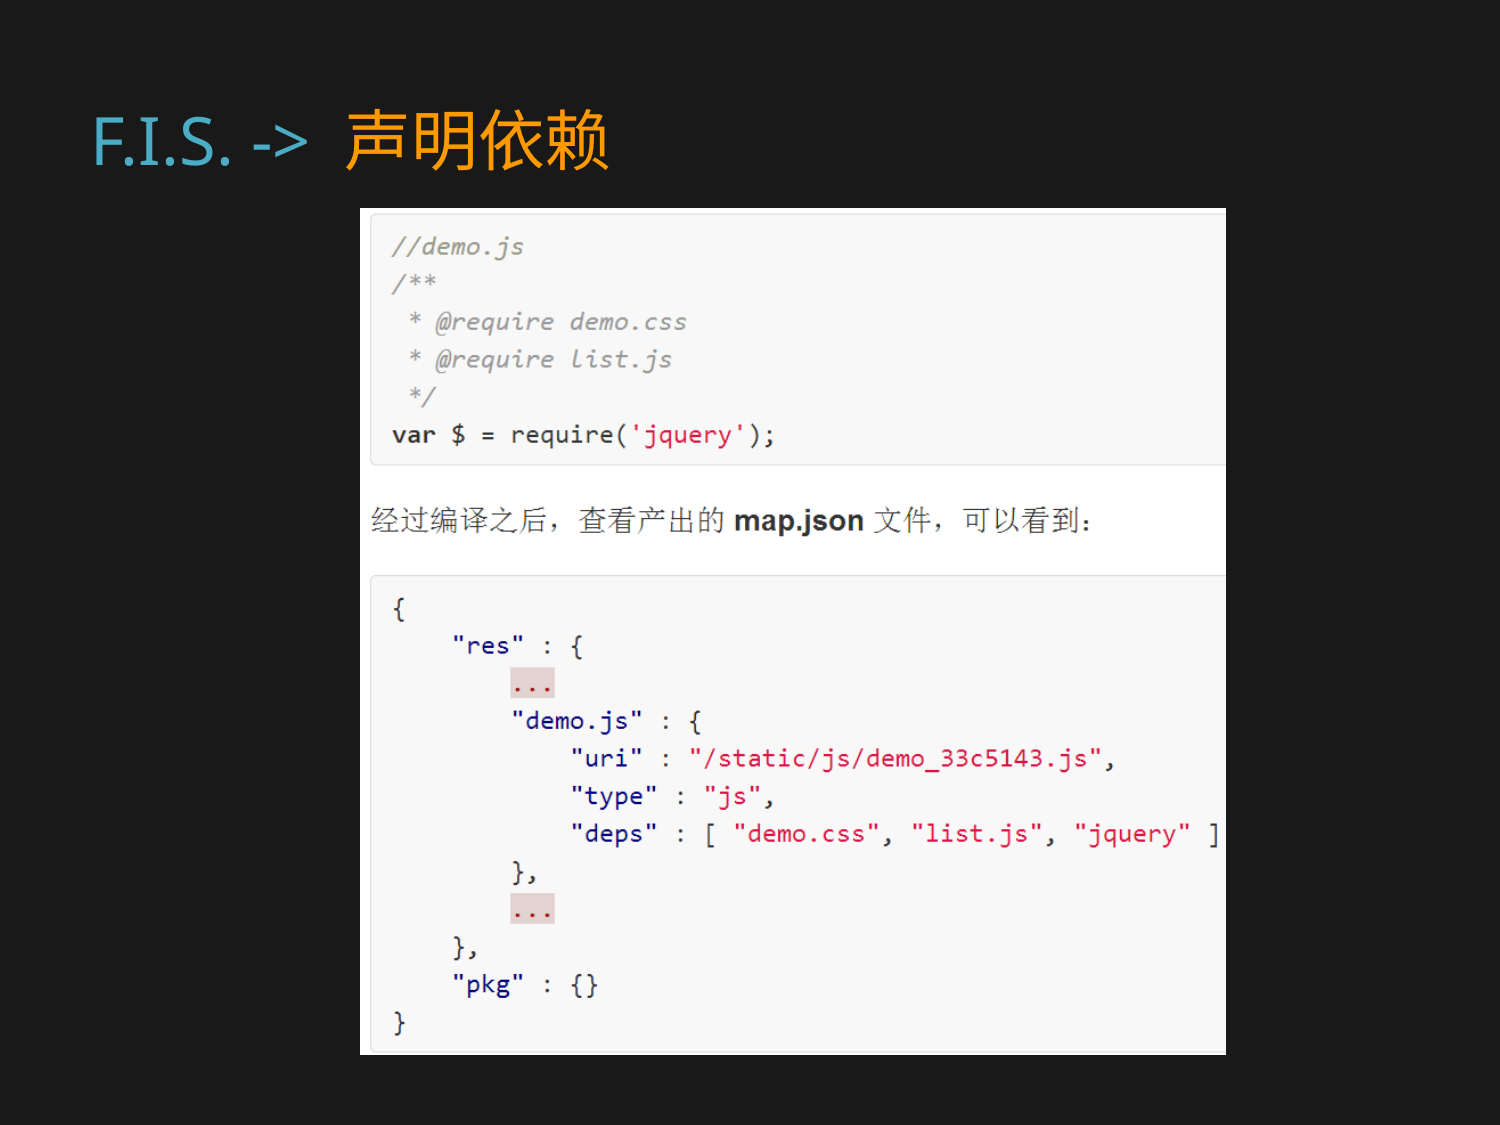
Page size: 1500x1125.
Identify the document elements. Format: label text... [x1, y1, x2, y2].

title F.I.S. -> 声明依赖 [75, 45, 1425, 233]
picture [359, 207, 1226, 1055]
